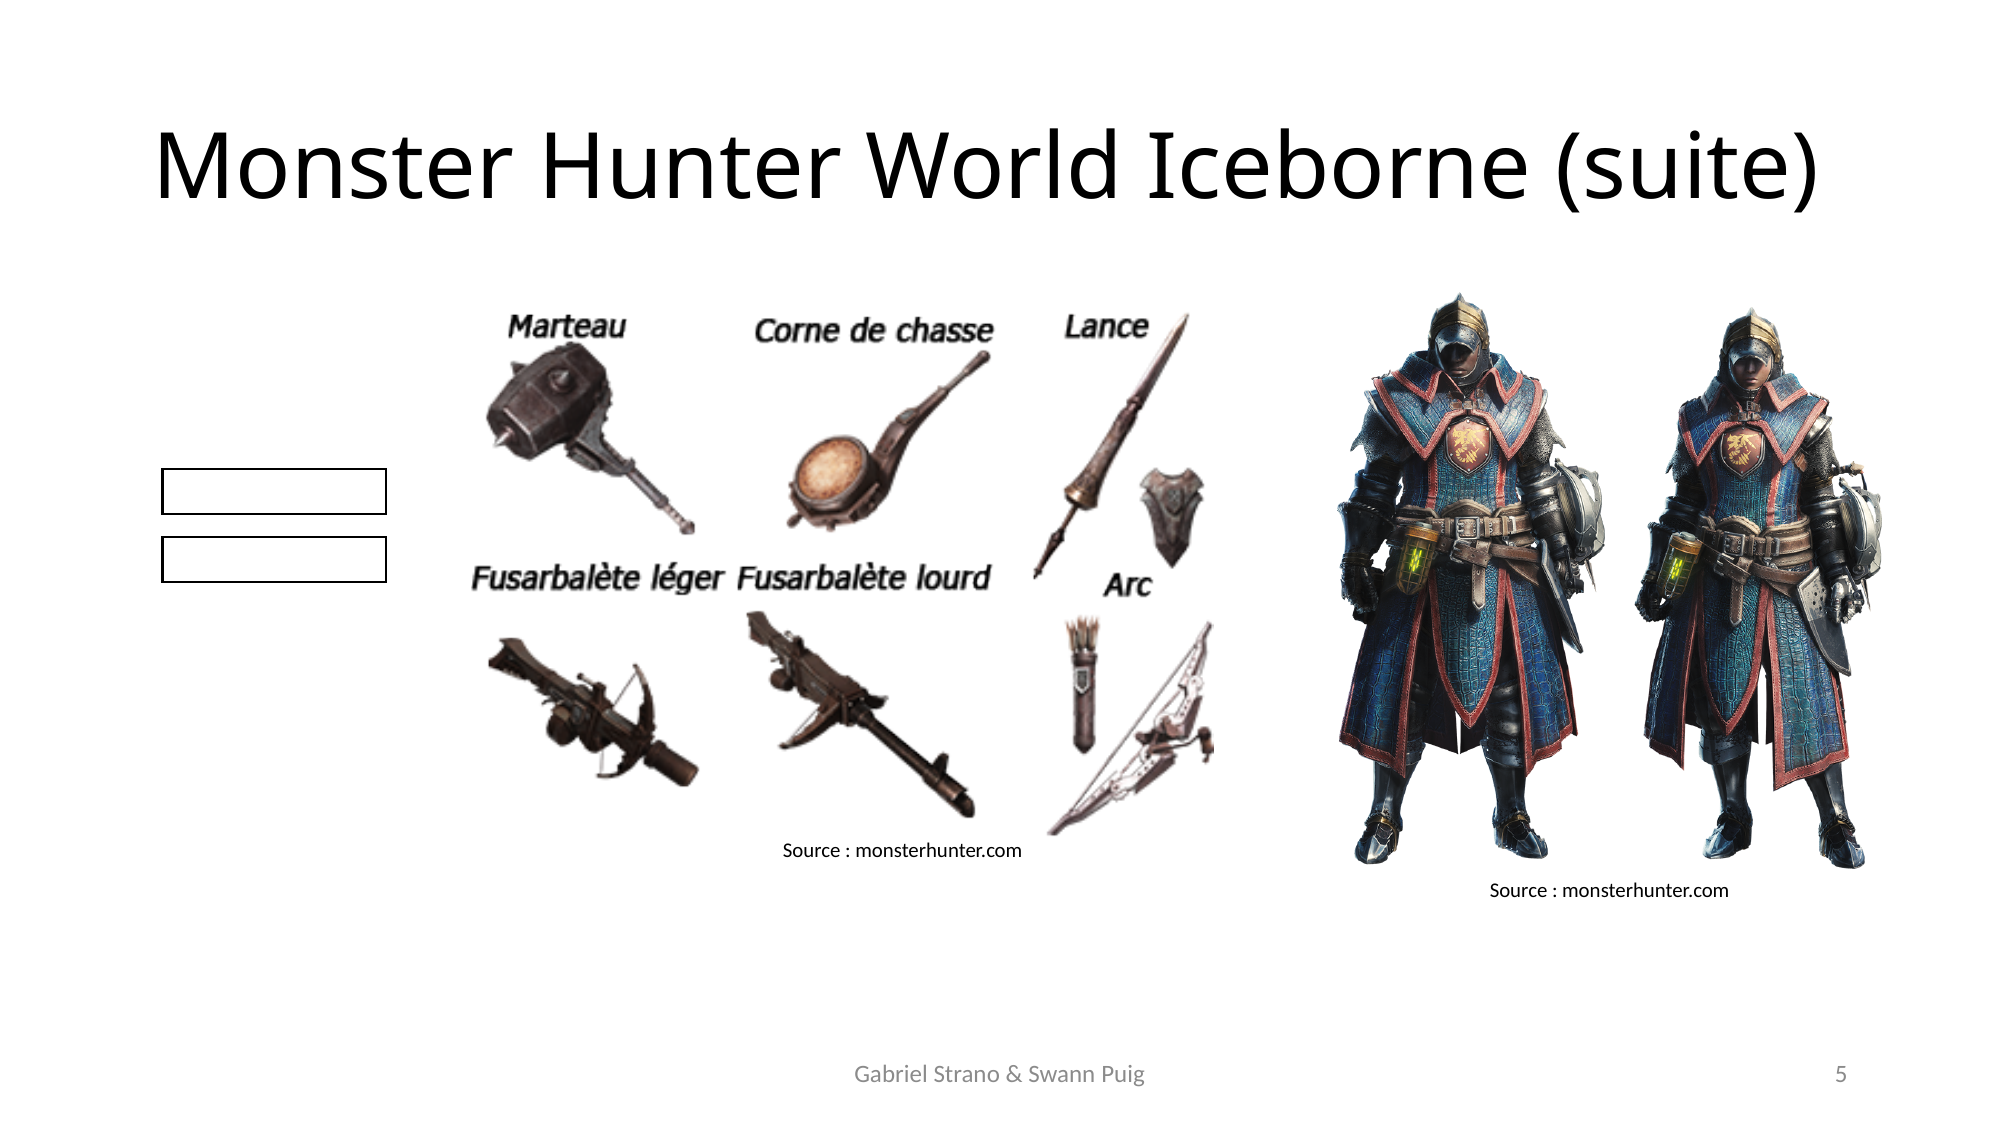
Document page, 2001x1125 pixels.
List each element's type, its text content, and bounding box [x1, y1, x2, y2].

text_box Source : monsterhunter.com [768, 841, 1038, 869]
text_box [161, 468, 387, 515]
picture [1337, 292, 1883, 869]
title Monster Hunter World Iceborne (suite) [137, 59, 1863, 278]
picture [471, 306, 1214, 841]
text_box Source : monsterhunter.com [1475, 869, 1745, 909]
footer Gabriel Strano & Swann Puig [662, 1042, 1338, 1103]
slide_number 5 [1412, 1042, 1863, 1103]
text_box [161, 536, 387, 583]
